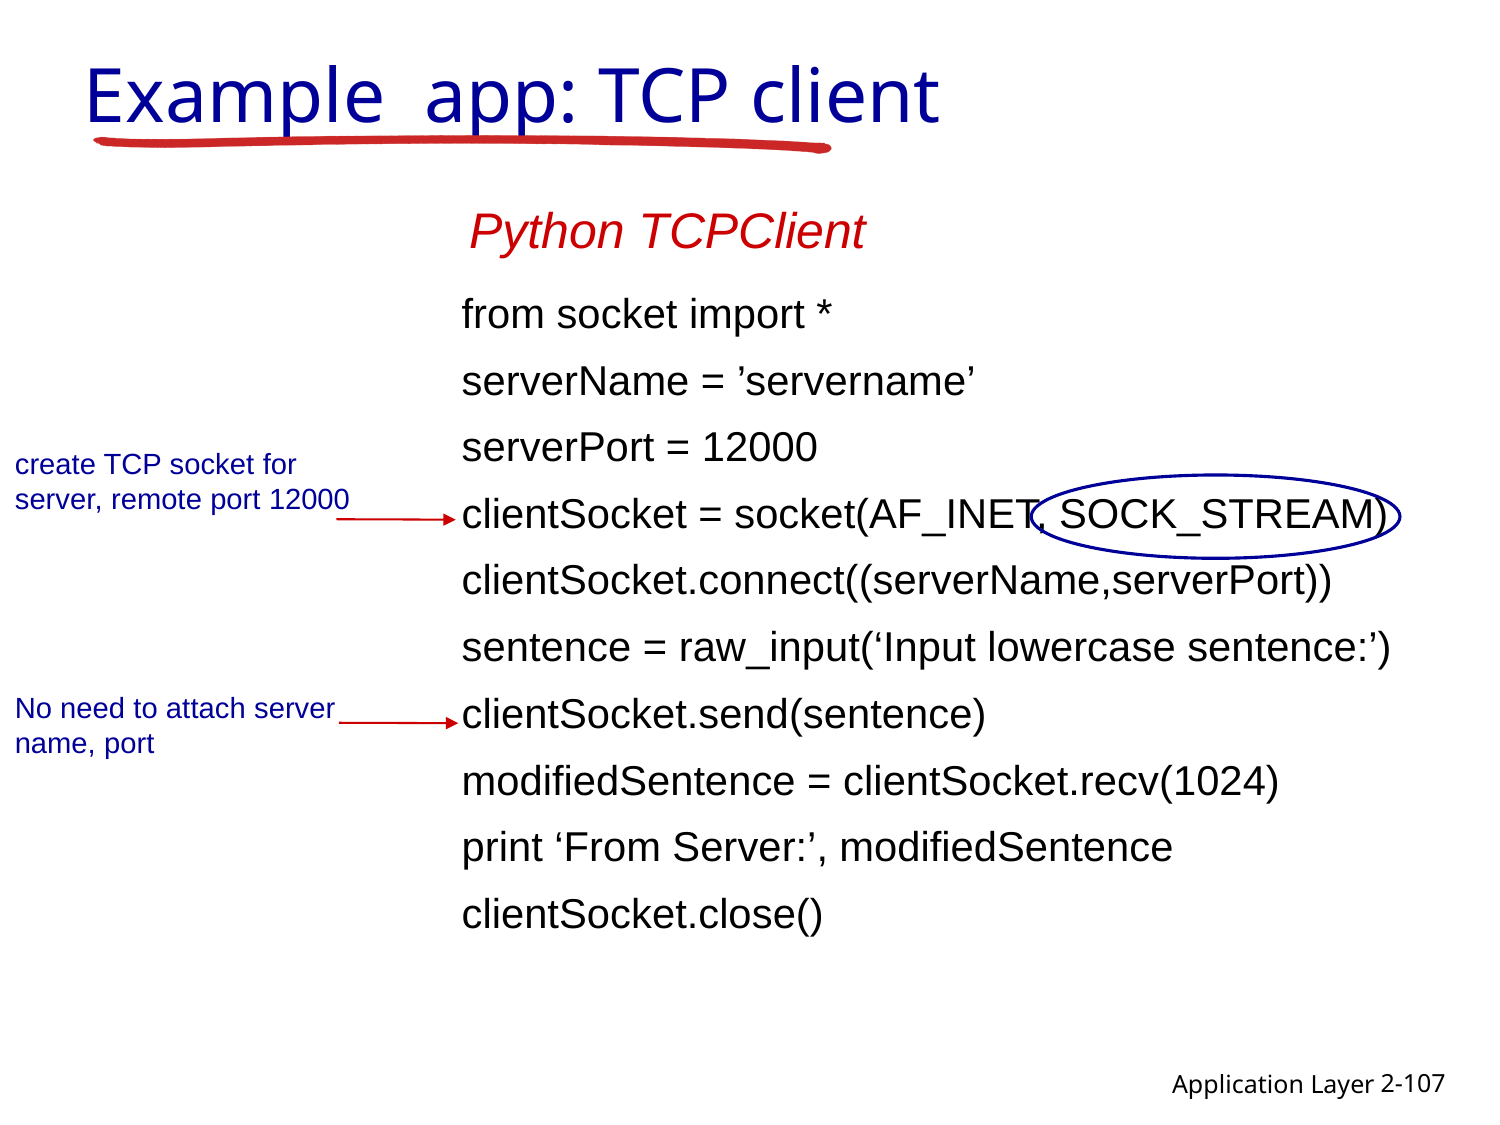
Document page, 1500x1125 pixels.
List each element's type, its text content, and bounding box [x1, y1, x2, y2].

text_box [0, 437, 456, 525]
text_box from socket import * serverName = ’servername’ serverPort = 12000 clientSocket = socket(AF_INET, SOCK_STREAM) clientSocket.connect((serverName,serverPort)) sentence = raw_input(‘Input lowercase sentence:’) clientSocket.send(sentence) modifiedSentence = clientSocket.recv(1024) print ‘From Server:’, modifiedSentence clientSocket.close() [446, 270, 1408, 944]
footer Application Layer [914, 1060, 1391, 1109]
text_box Python TCPClient [454, 191, 881, 267]
text_box Example app: TCP client [69, 14, 1345, 171]
slide_number 2-107 [1365, 1059, 1477, 1106]
text_box [1031, 474, 1400, 559]
picture [90, 130, 841, 160]
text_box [0, 681, 459, 769]
